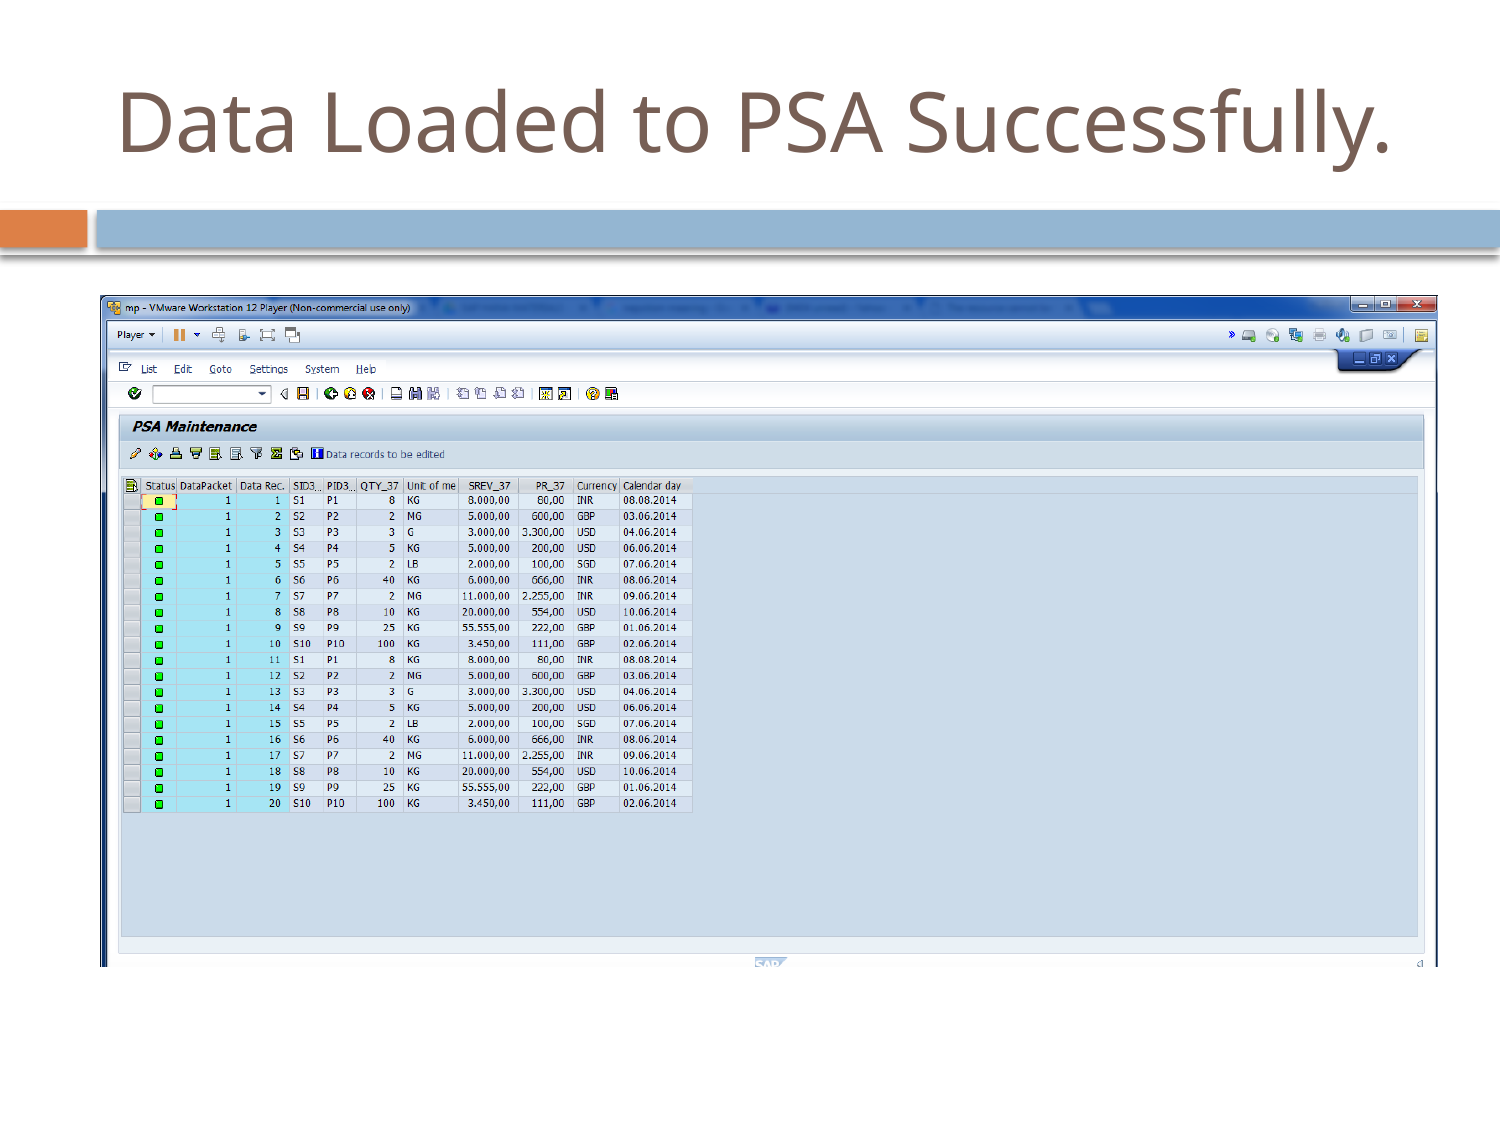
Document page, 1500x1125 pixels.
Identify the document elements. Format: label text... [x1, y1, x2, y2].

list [100, 295, 1439, 967]
title Data Loaded to PSA Successfully. [100, 37, 1438, 200]
